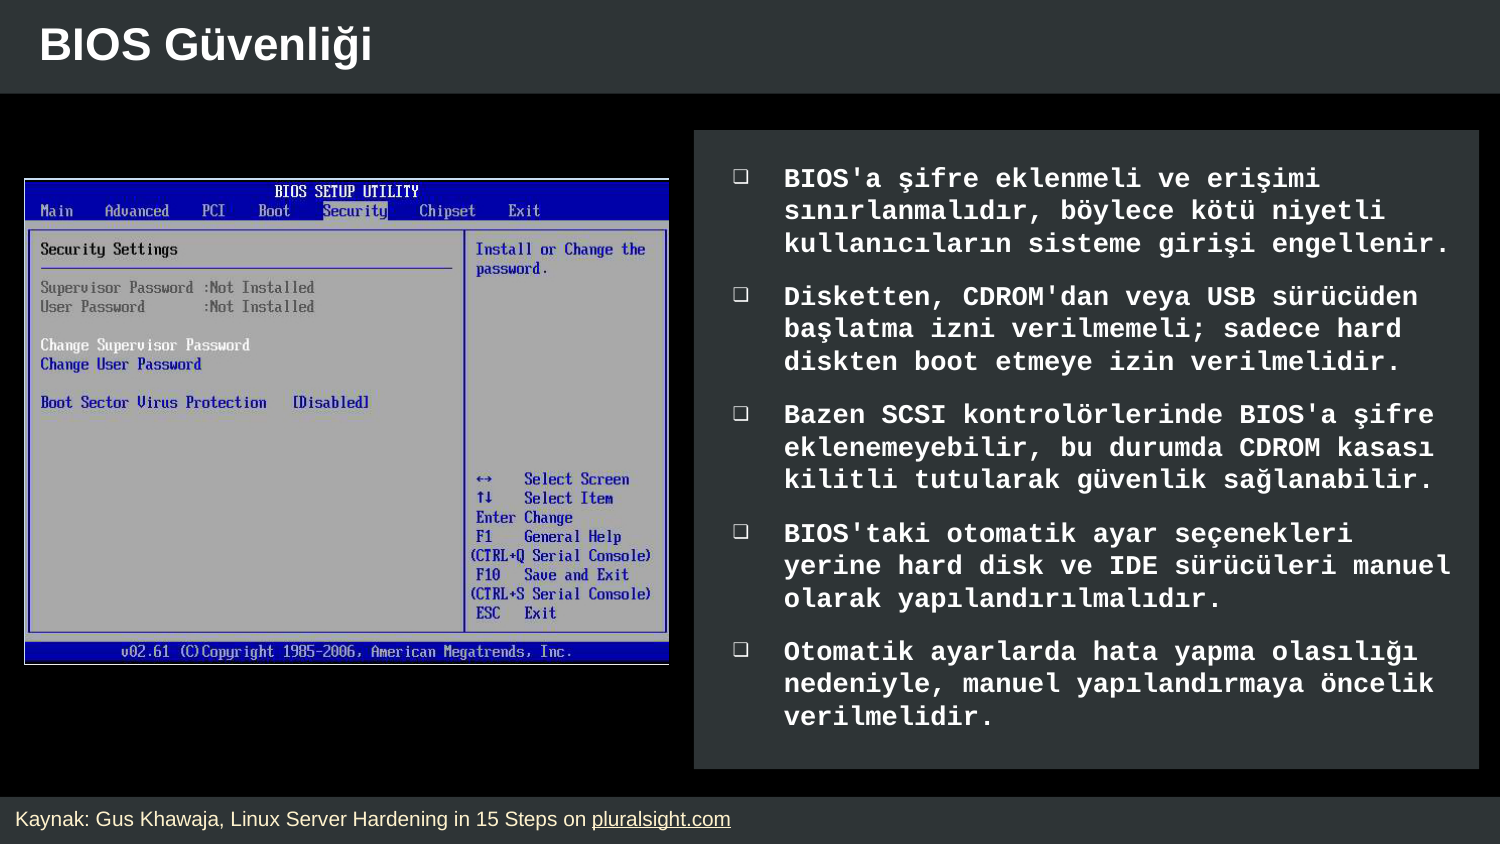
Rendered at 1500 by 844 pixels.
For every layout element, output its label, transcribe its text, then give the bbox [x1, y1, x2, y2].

list BIOS'a şifre eklenmeli ve erişimi sınırlanmalıdır, böylece kötü niyetli kullanıcıların sisteme girişi engellenir. Disketten, CDROM'dan veya USB sürücüden başlatma izni verilmemeli; sadece hard diskten boot etmeye izin verilmelidir. Bazen SCSI kontrolörlerinde BIOS'a şifre eklenemeyebilir, bu durumda CDROM kasası kilitli tutularak güvenlik sağlanabilir. BIOS'taki otomatik ayar seçenekleri yerine hard disk ve IDE sürücüleri manuel olarak yapılandırılmalıdır. Otomatik ayarlarda hata yapma olasılığı nedeniyle, manuel yapılandırmaya öncelik verilmelidir. [693, 130, 1480, 770]
picture [24, 178, 670, 666]
title BIOS Güvenliği [24, 0, 1313, 85]
text_box Kaynak: Gus Khawaja, Linux Server Hardening in 15 Steps on pluralsight.com [0, 792, 1500, 843]
